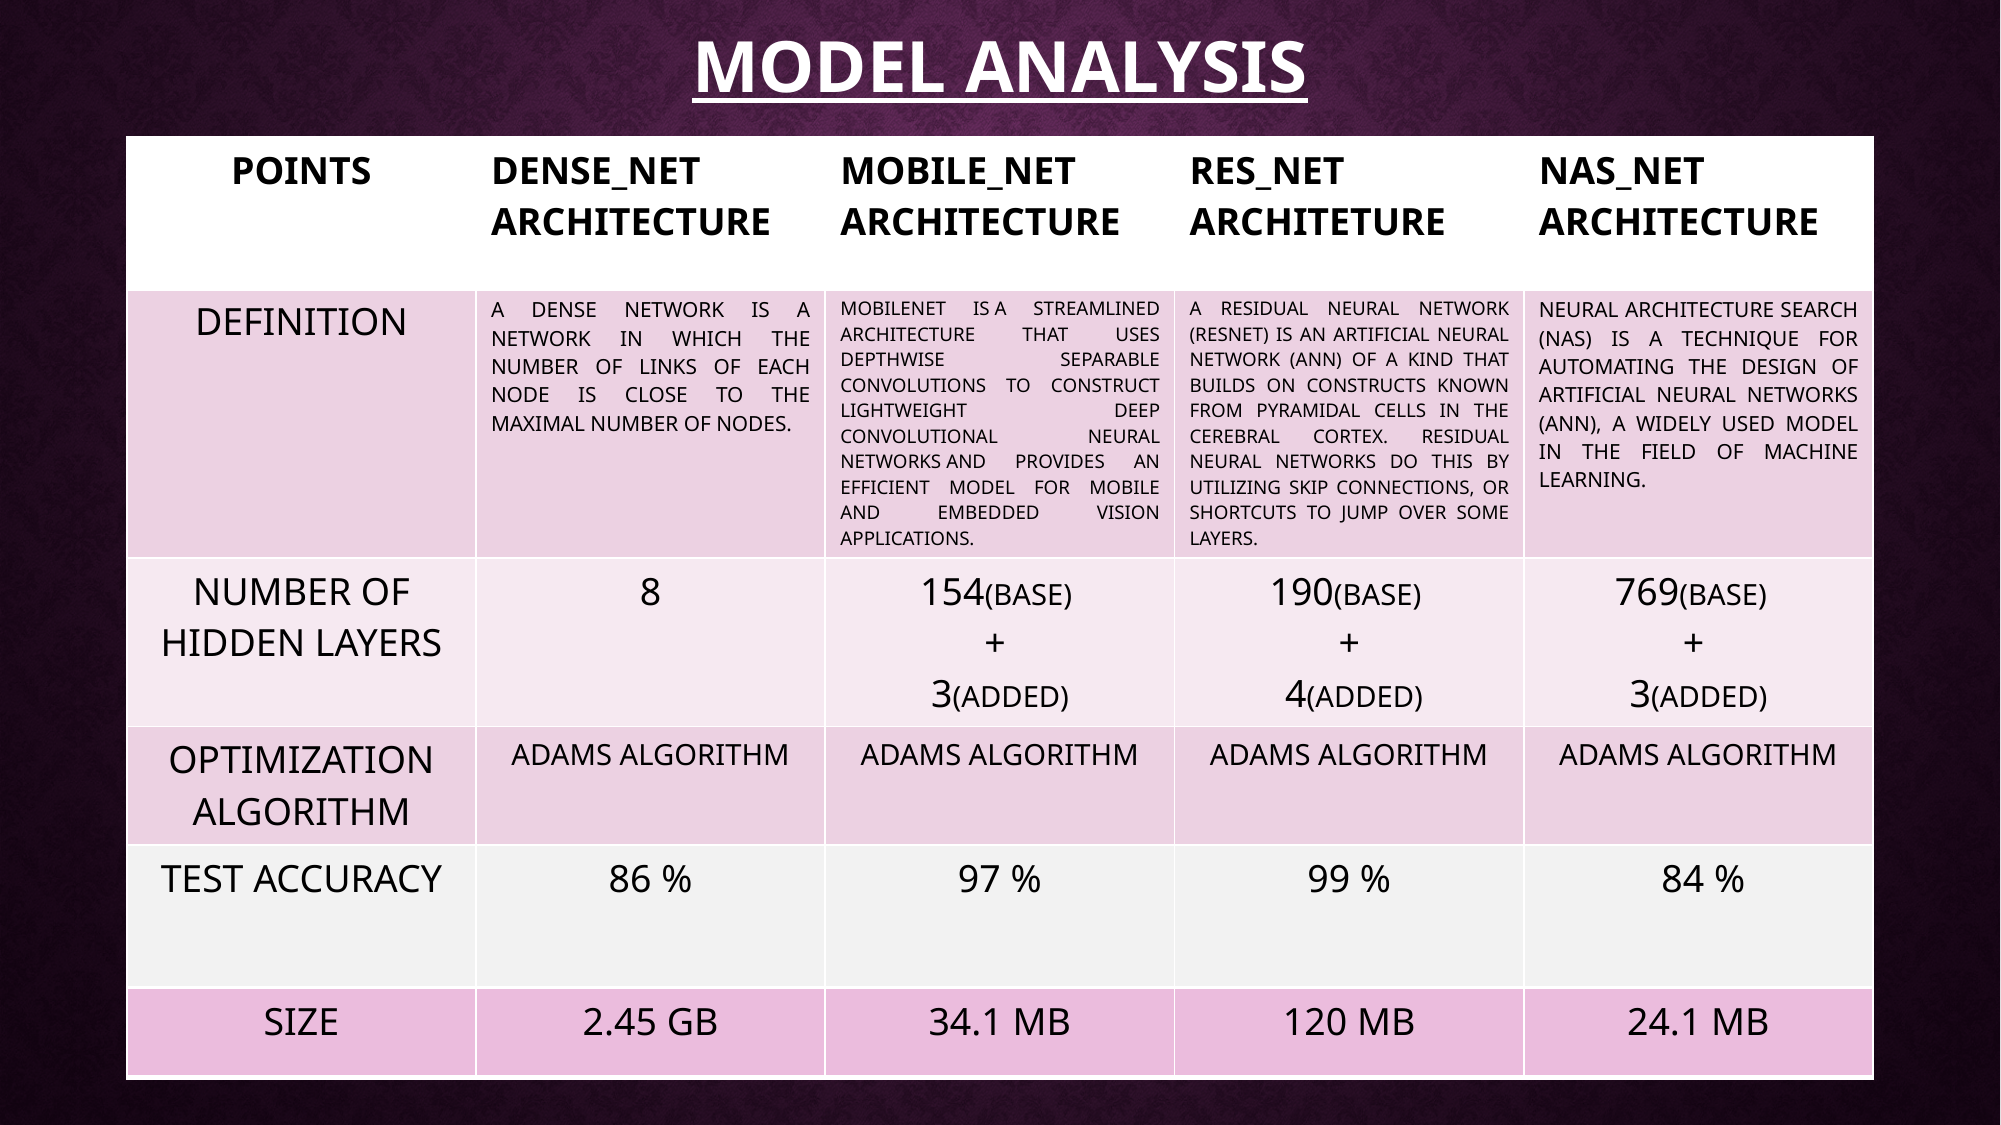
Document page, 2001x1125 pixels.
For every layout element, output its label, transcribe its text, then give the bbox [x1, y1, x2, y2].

table_cell 769(BASE) + 3(ADDED) [1525, 559, 1872, 726]
table_header 2.45 GB [477, 989, 824, 1075]
table_header 24.1 MB [1525, 989, 1872, 1075]
table_cell DEFINITION [128, 291, 475, 557]
table_cell 8 [477, 559, 824, 726]
table_header SIZE [128, 989, 475, 1075]
table_cell A DENSE NETWORK IS A NETWORK IN WHICH THE NUMBER OF LINKS OF EACH NODE IS CLOSE TO THE MAXIMAL NUMBER OF NODES. [477, 291, 824, 557]
table_header 120 MB [1175, 989, 1523, 1075]
table_header 84 % [1525, 846, 1872, 986]
table_cell ADAMS ALGORITHM [1175, 727, 1523, 844]
table_header RES_NET ARCHITETURE [1175, 138, 1523, 285]
table_header MOBILE_NET ARCHITECTURE [826, 138, 1174, 285]
table_header TEST ACCURACY [128, 846, 475, 986]
table_header 34.1 MB [826, 989, 1174, 1075]
table_header 97 % [826, 846, 1174, 986]
table_cell ADAMS ALGORITHM [1525, 727, 1872, 844]
title MODEL ANALYSIS [150, 22, 1850, 118]
table_cell ADAMS ALGORITHM [477, 727, 824, 844]
table_header 99 % [1175, 846, 1523, 986]
table_cell A RESIDUAL NEURAL NETWORK (RESNET) IS AN ARTIFICIAL NEURAL NETWORK (ANN) OF A KIND THAT BUILDS ON CONSTRUCTS KNOWN FROM PYRAMIDAL CELLS IN THE CEREBRAL CORTEX. RESIDUAL NEURAL NETWORKS DO THIS BY UTILIZING SKIP CONNECTIONS, OR SHORTCUTS TO JUMP OVER SOME LAYERS. [1175, 291, 1523, 557]
table_header NAS_NET ARCHITECTURE [1525, 138, 1872, 285]
table_cell NEURAL ARCHITECTURE SEARCH (NAS) IS A TECHNIQUE FOR AUTOMATING THE DESIGN OF ARTIFICIAL NEURAL NETWORKS (ANN), A WIDELY USED MODEL IN THE FIELD OF MACHINE LEARNING. [1525, 291, 1872, 557]
table_cell 154(BASE) + 3(ADDED) [826, 559, 1174, 726]
table_cell MOBILENET IS A STREAMLINED ARCHITECTURE THAT USES DEPTHWISE SEPARABLE CONVOLUTIONS TO CONSTRUCT LIGHTWEIGHT DEEP CONVOLUTIONAL NEURAL NETWORKS AND PROVIDES AN EFFICIENT MODEL FOR MOBILE AND EMBEDDED VISION APPLICATIONS. [826, 291, 1174, 557]
table_cell NUMBER OF HIDDEN LAYERS [128, 559, 475, 726]
table_cell ADAMS ALGORITHM [826, 727, 1174, 844]
table_header POINTS [128, 138, 475, 285]
table_cell OPTIMIZATION ALGORITHM [128, 727, 475, 844]
table_header 86 % [477, 846, 824, 986]
table_cell 190(BASE) + 4(ADDED) [1175, 559, 1523, 726]
table_header DENSE_NET ARCHITECTURE [477, 138, 824, 285]
